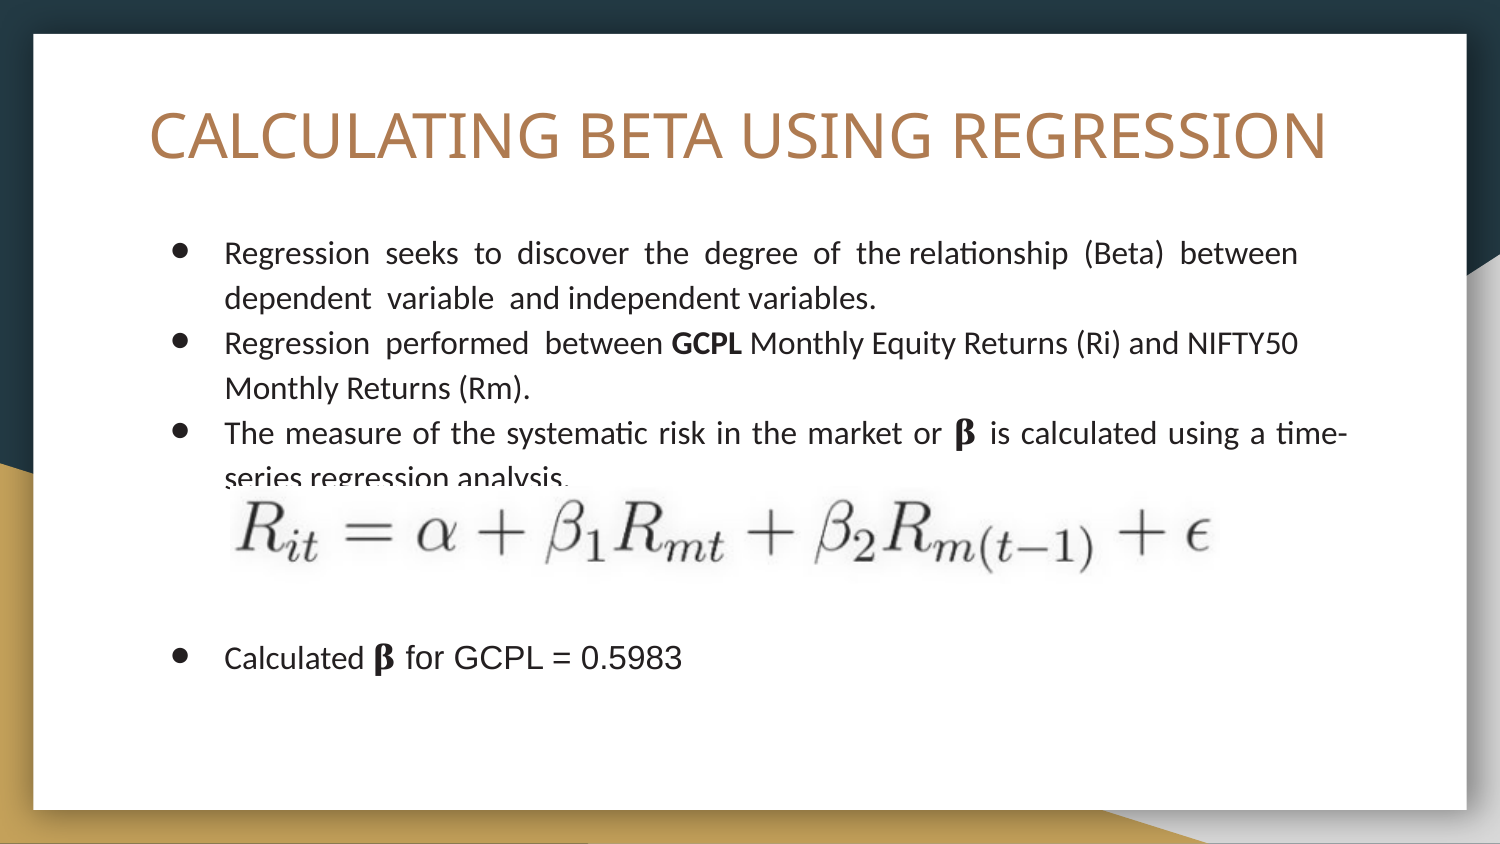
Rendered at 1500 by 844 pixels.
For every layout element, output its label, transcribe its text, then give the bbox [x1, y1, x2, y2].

list Regression seeks to discover the degree of the relationship (Beta) between dependent variable and independent variables. Regression performed between GCPL Monthly Equity Returns (Ri) and NIFTY50 Monthly Returns (Rm). The measure of the systematic risk in the market or 𝛃 is calculated using a time-series regression analysis. Calculated 𝛃 for GCPL = 0.5983 [134, 211, 1366, 754]
title CALCULATING BETA USING REGRESSION [123, 81, 1355, 238]
picture [229, 486, 1220, 584]
